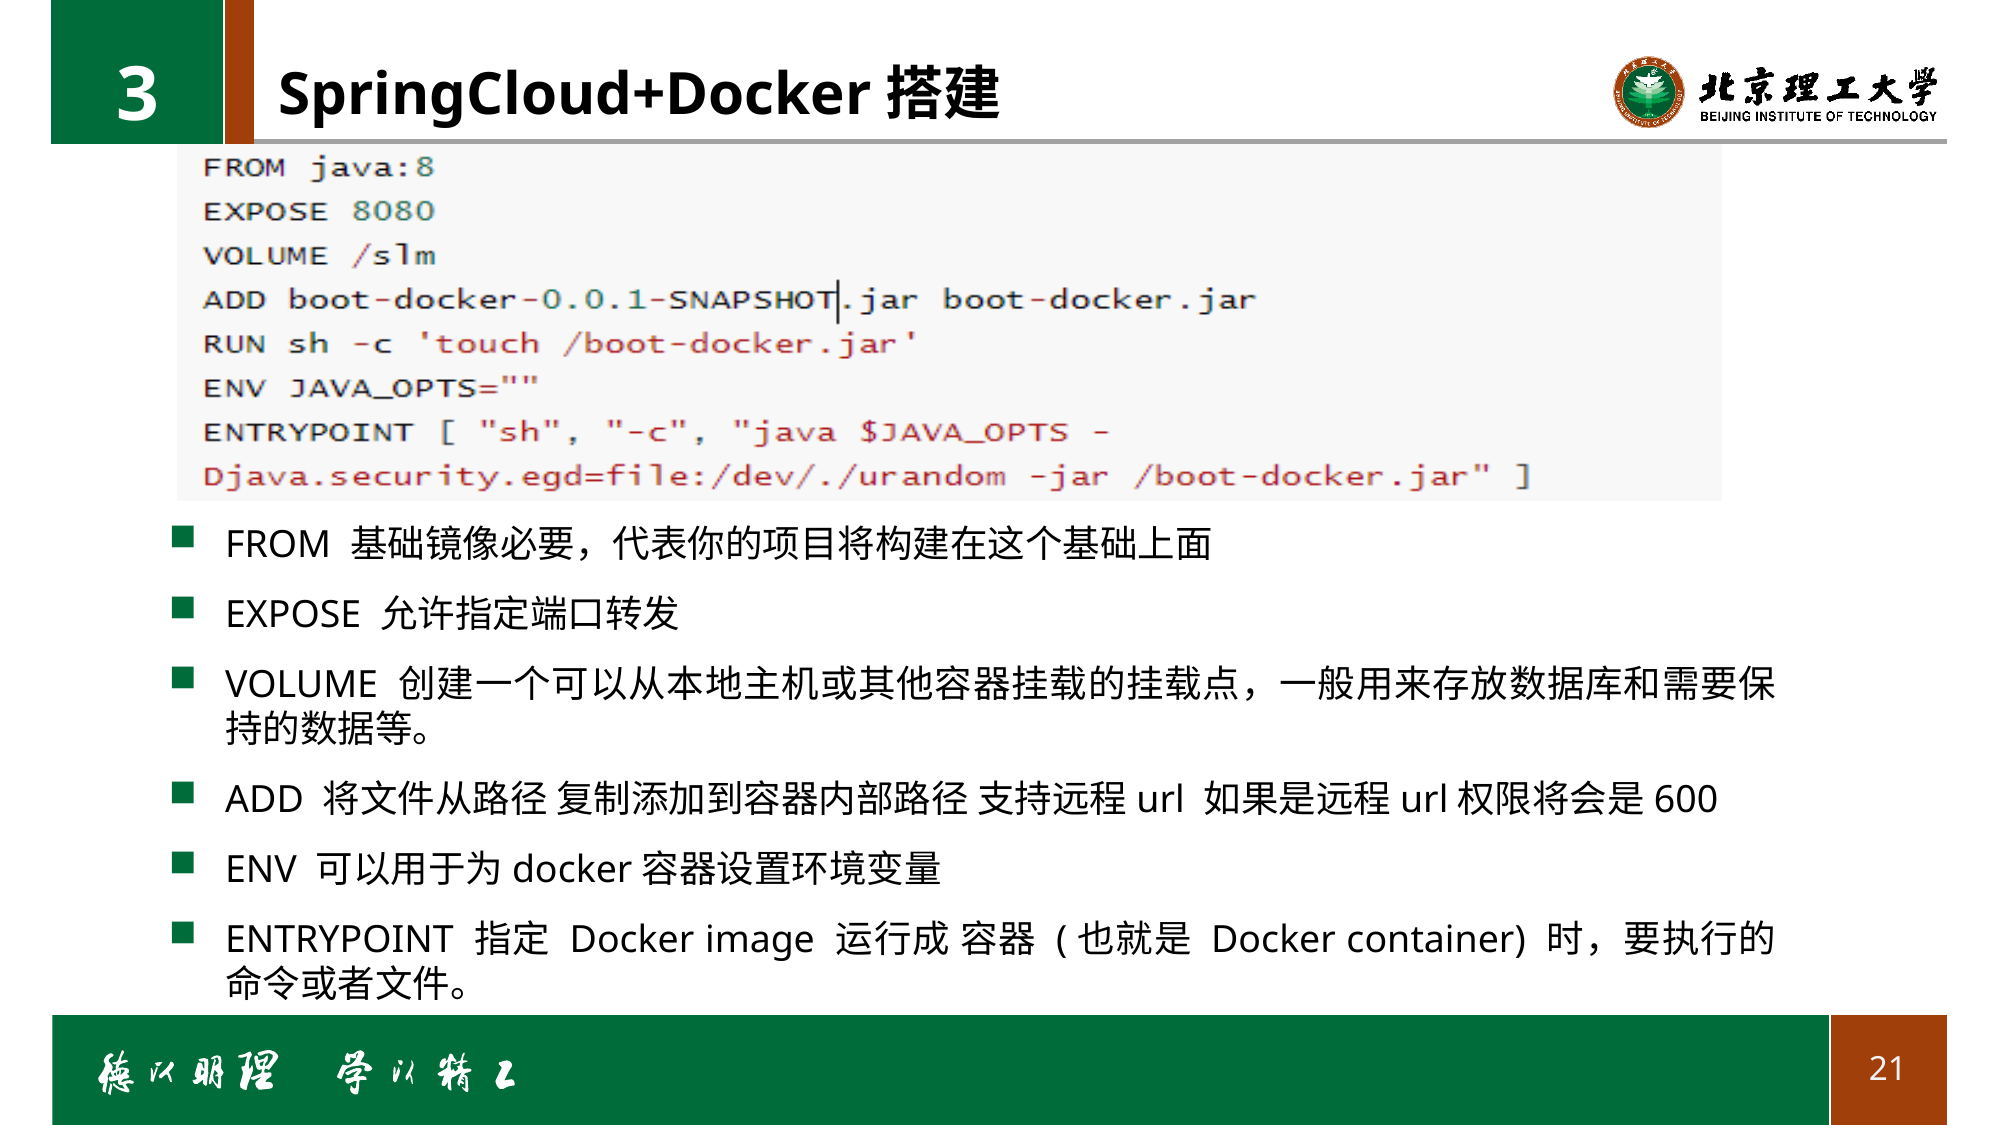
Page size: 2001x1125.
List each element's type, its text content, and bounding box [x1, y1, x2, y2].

picture [1682, 56, 1937, 128]
text_box 3 [58, 38, 218, 144]
title SpringCloud+Docker搭建 [263, 56, 1682, 136]
text_box FROM 基础镜像必要，代表你的项目将构建在这个基础上面 EXPOSE 允许指定端口转发 VOLUME 创建一个可以从本地主机或其他容器挂载的挂载点，一般用来存放数据库和需要保持的数据等。 ADD 将文件从路径 复制添加到容器内部路径 支持远程url 如果是远程url权限将会是600 ENV 可以用于为docker容器设置环境变量 ENTRYPOINT 指定 Docker image 运行成 容器 (也就是 Docker container) 时，要执行的命令或者文件。 [154, 512, 1791, 1013]
picture [177, 144, 1722, 501]
